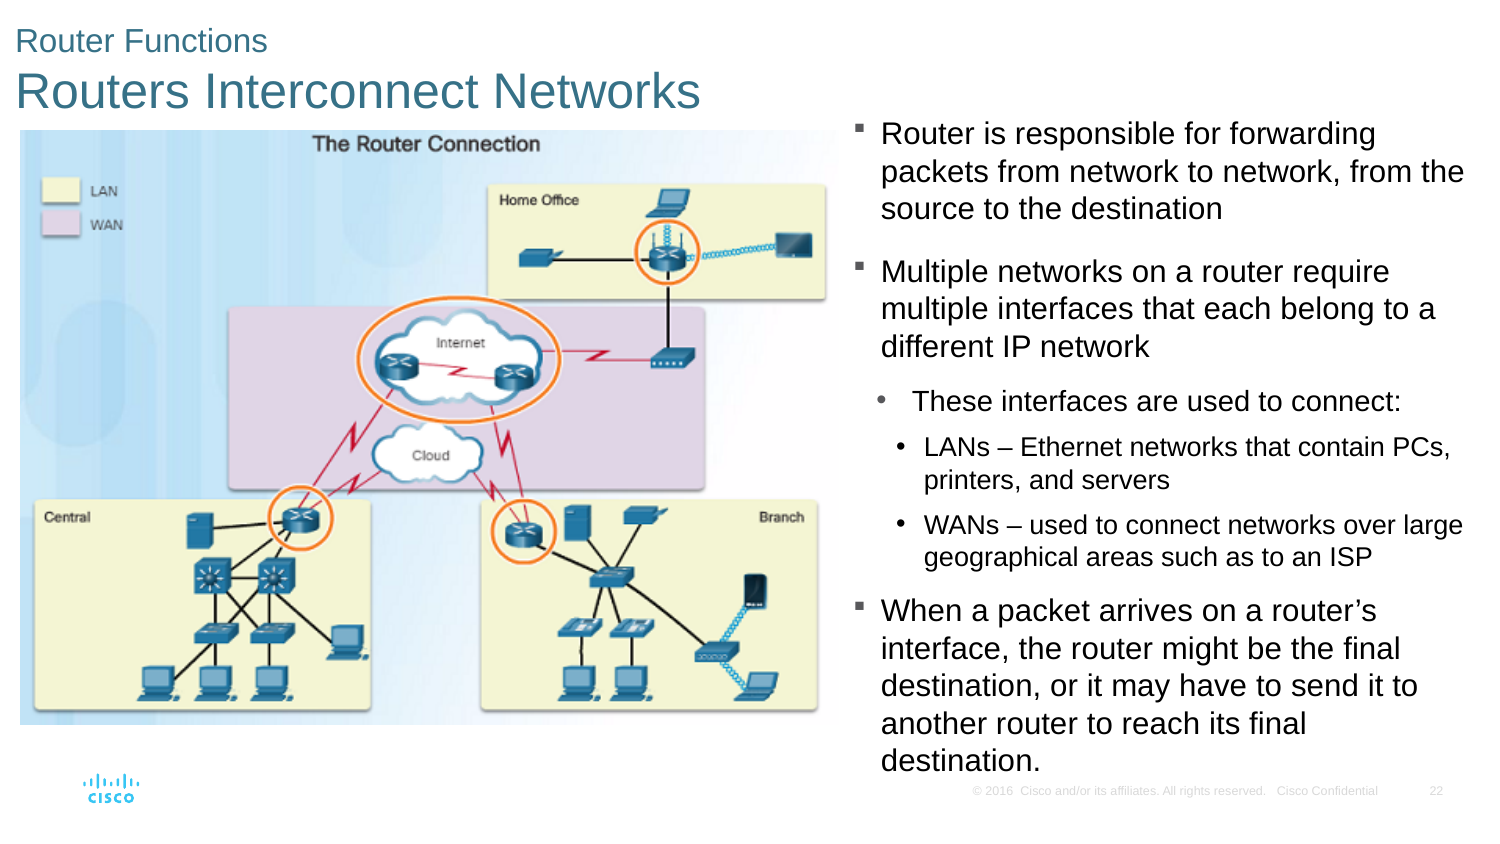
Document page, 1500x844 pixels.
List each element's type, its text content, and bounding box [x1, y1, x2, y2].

list Router is responsible for forwarding packets from network to network, from the source to the destination Multiple networks on a router require multiple interfaces that each belong to a different IP network These interfaces are used to connect: LANs – Ethernet networks that contain PCs, printers, and servers WANs – used to connect networks over large geographical areas such as to an ISP When a packet arrives on a router’s interface, the router might be the final destination, or it may have to send it to another router to reach its final destination. [838, 106, 1500, 800]
picture [20, 130, 839, 725]
title Router Functions Routers Interconnect Networks [0, 6, 739, 131]
